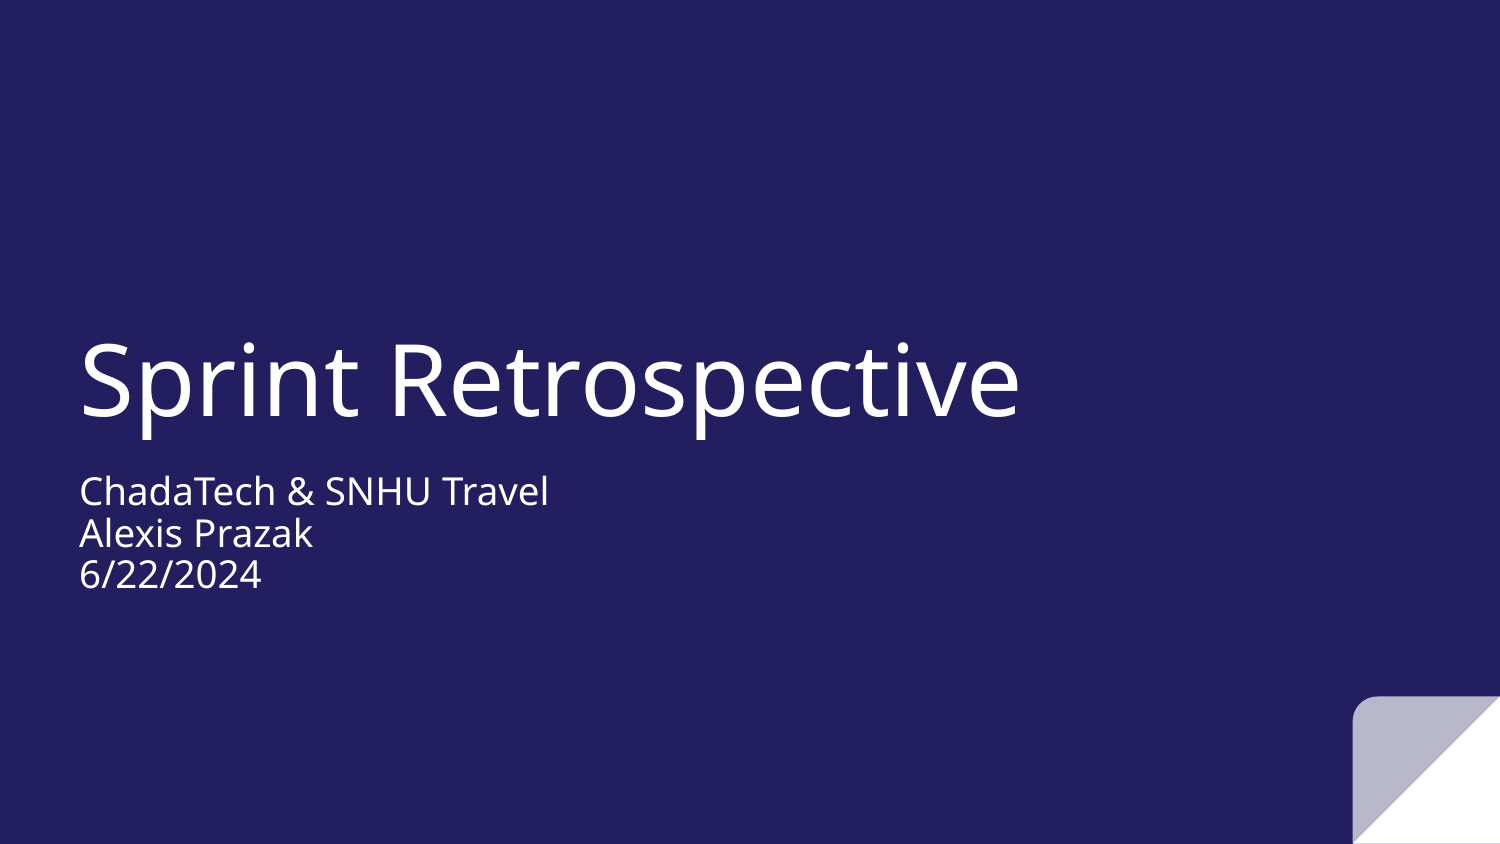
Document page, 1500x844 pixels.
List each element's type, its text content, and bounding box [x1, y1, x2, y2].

subtitle ChadaTech & SNHU Travel Alexis Prazak 6/22/2024 [64, 457, 1413, 529]
title Sprint Retrospective [64, 298, 1413, 452]
